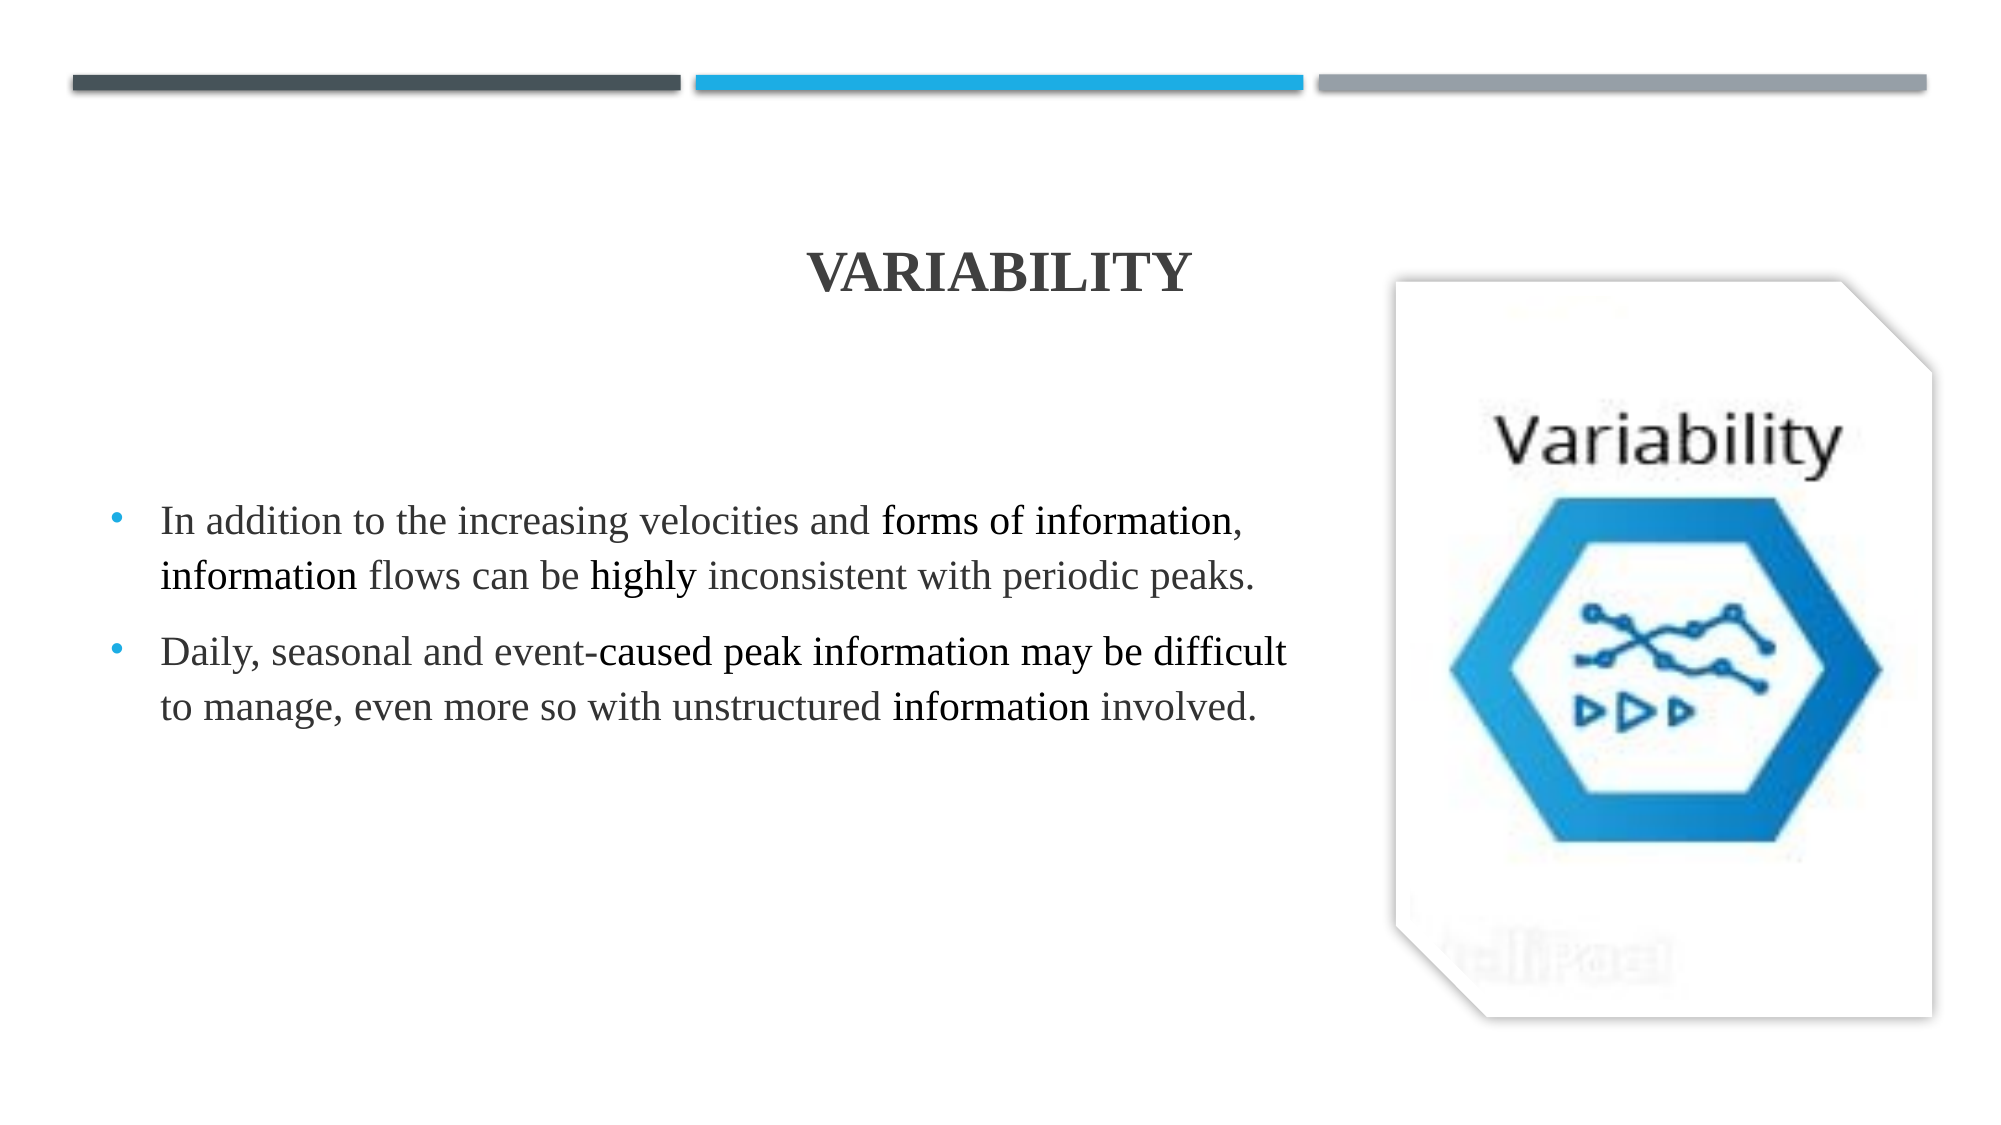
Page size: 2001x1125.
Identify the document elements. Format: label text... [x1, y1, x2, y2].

title Variability [95, 115, 1905, 311]
list In addition to the increasing velocities and forms of information, information flows can be highly inconsistent with periodic peaks. Daily, seasonal and event-caused peak information may be difficult to manage, even more so with unstructured information involved. [95, 310, 1324, 907]
picture [1402, 288, 1926, 1011]
